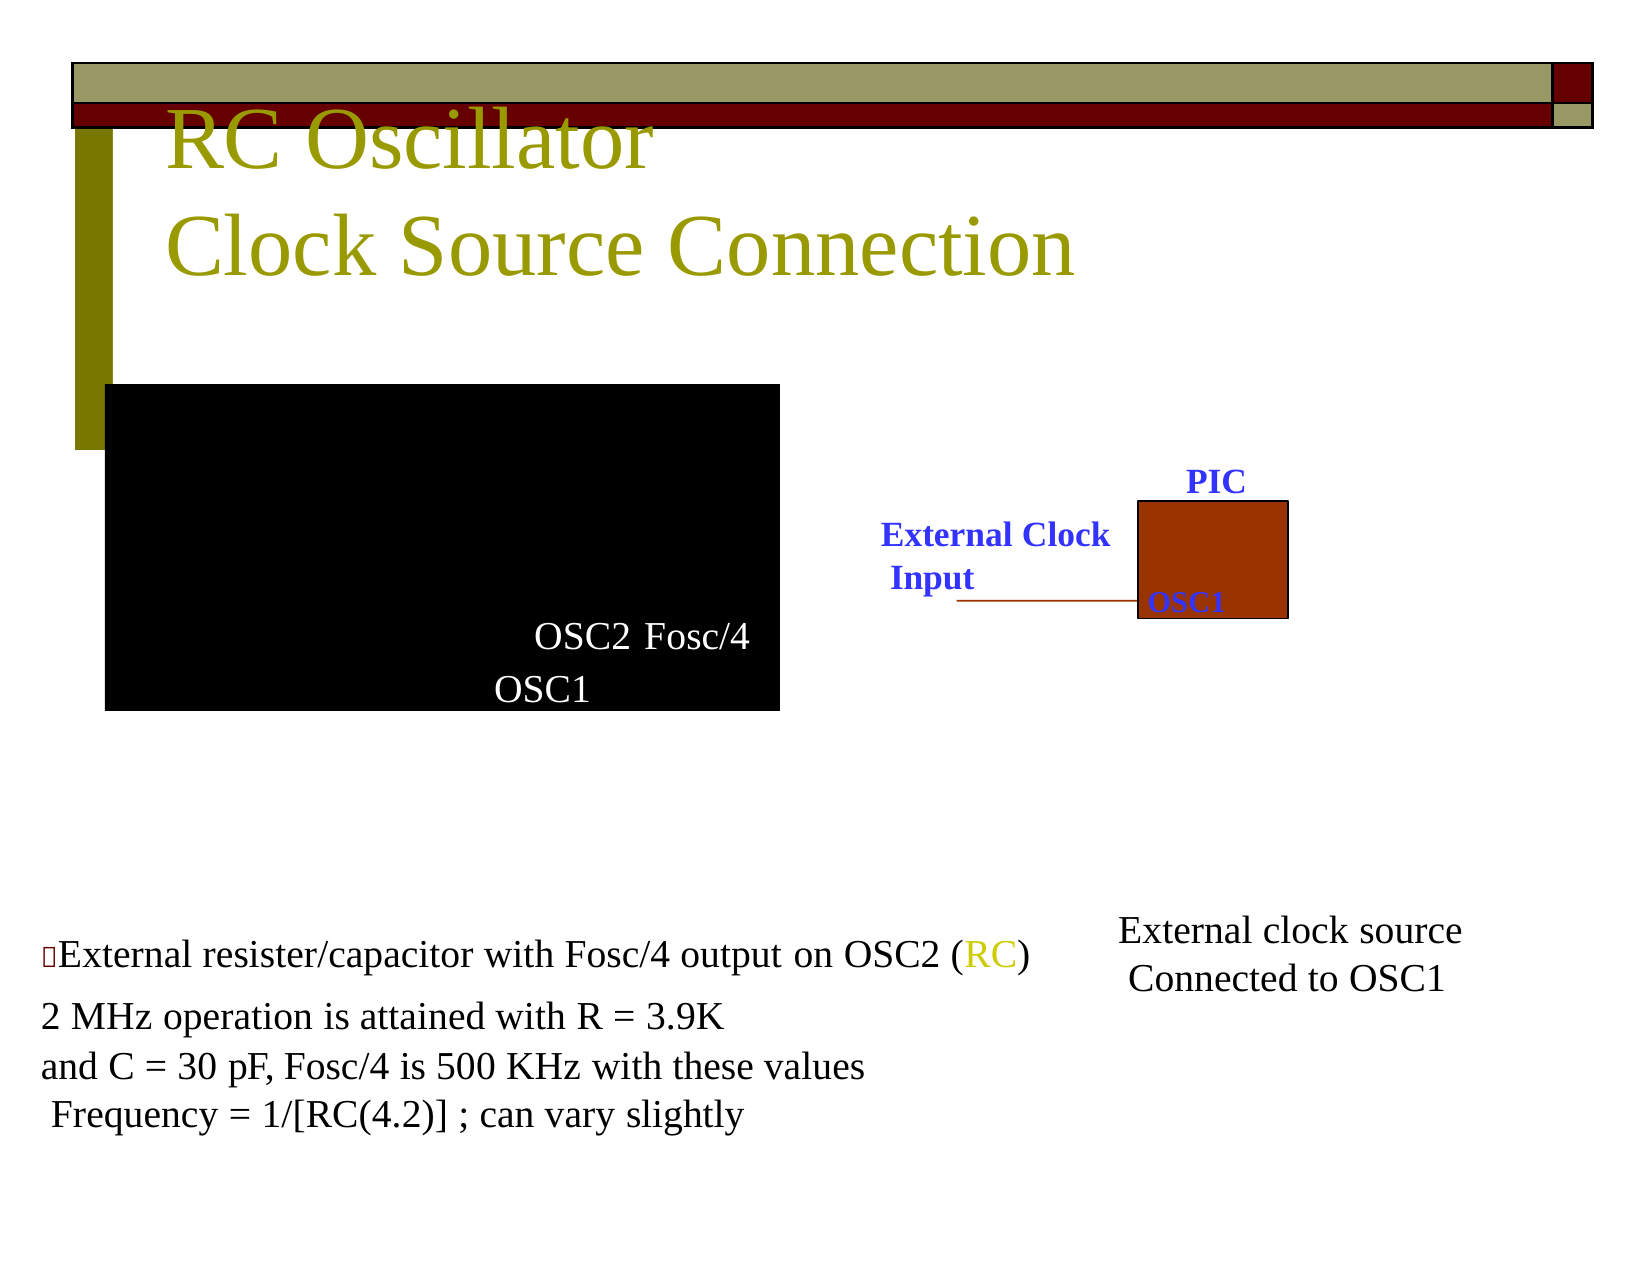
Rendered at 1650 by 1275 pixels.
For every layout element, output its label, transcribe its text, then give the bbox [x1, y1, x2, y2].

table_cell [1488, 104, 1551, 126]
text_box PIC [1183, 455, 1250, 500]
table_header [74, 64, 1551, 102]
text_box External clock source Connected to OSC1 [1116, 901, 1467, 1000]
text_box External Clock Input [878, 508, 1114, 597]
text_box OSC1 [1138, 500, 1289, 619]
table_cell [74, 104, 162, 126]
table_cell [1554, 104, 1591, 126]
title RC Oscillator Clock Source Connection [162, 77, 1488, 294]
text_box OSC2 Fosc/4 OSC1 [104, 384, 780, 711]
text_box External resister/capacitor with Fosc/4 output on OSC2 (RC) 2 MHz operation is attained with R = 3.9K and C = 30 pF, Fosc/4 is 500 KHz with these values Frequency = 1/[RC(4.2)] ; can vary slightly [38, 911, 1045, 1136]
table_header [1554, 64, 1591, 102]
